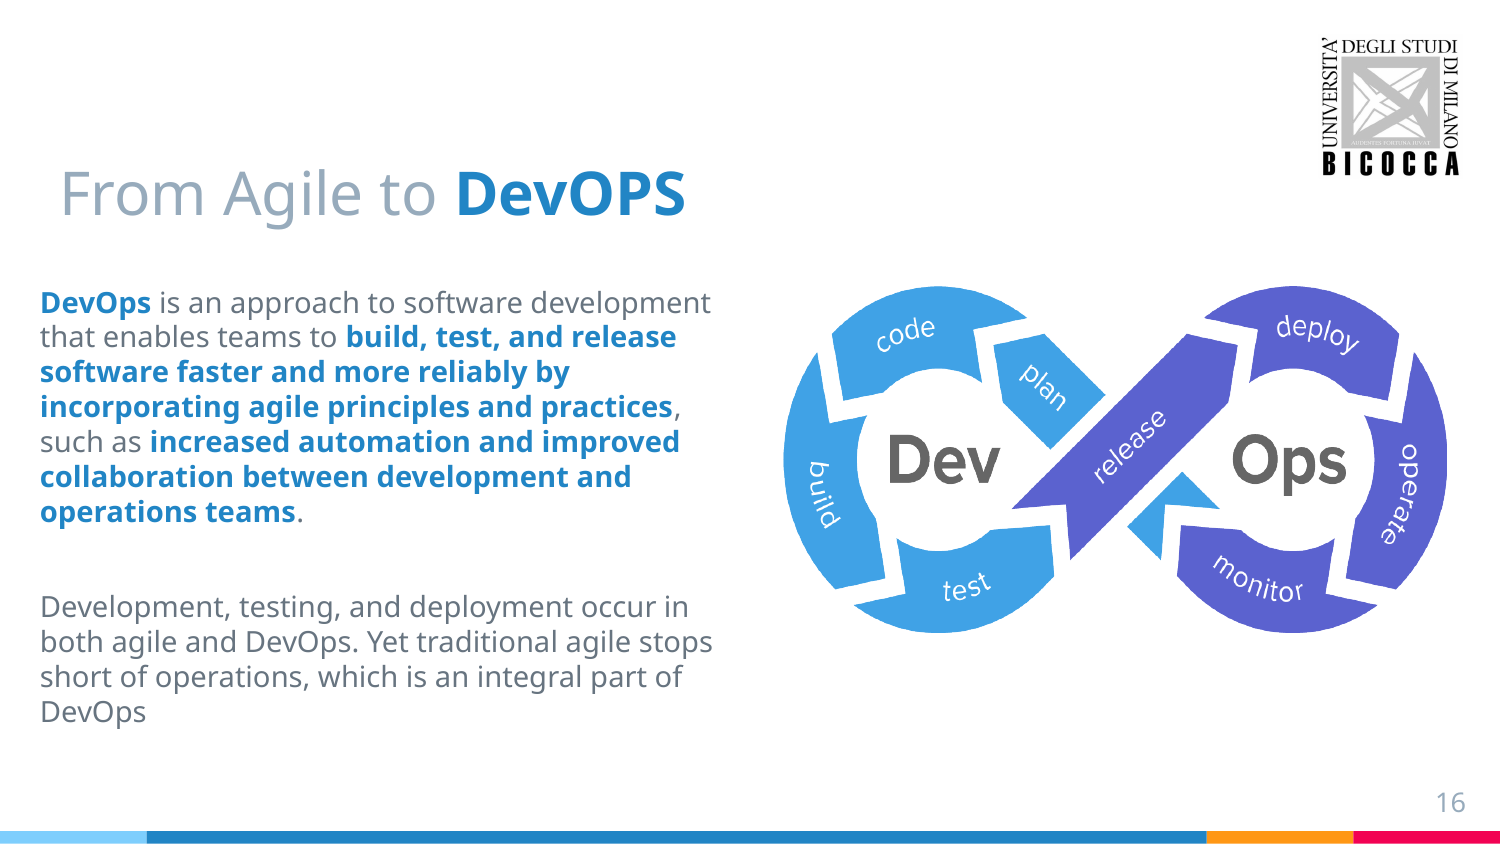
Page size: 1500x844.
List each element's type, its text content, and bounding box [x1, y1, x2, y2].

slide_number ‹#› [1391, 770, 1482, 822]
picture [1317, 34, 1463, 180]
list DevOps is an approach to software development that enables teams to build, test, and release software faster and more reliably by incorporating agile principles and practices, such as increased automation and improved collaboration between development and operations teams. Development, testing, and deployment occur in both agile and DevOps. Yet traditional agile stops short of operations, which is an integral part of DevOps [25, 178, 746, 448]
title From Agile to DevOPS [44, 98, 855, 243]
picture [782, 285, 1447, 633]
